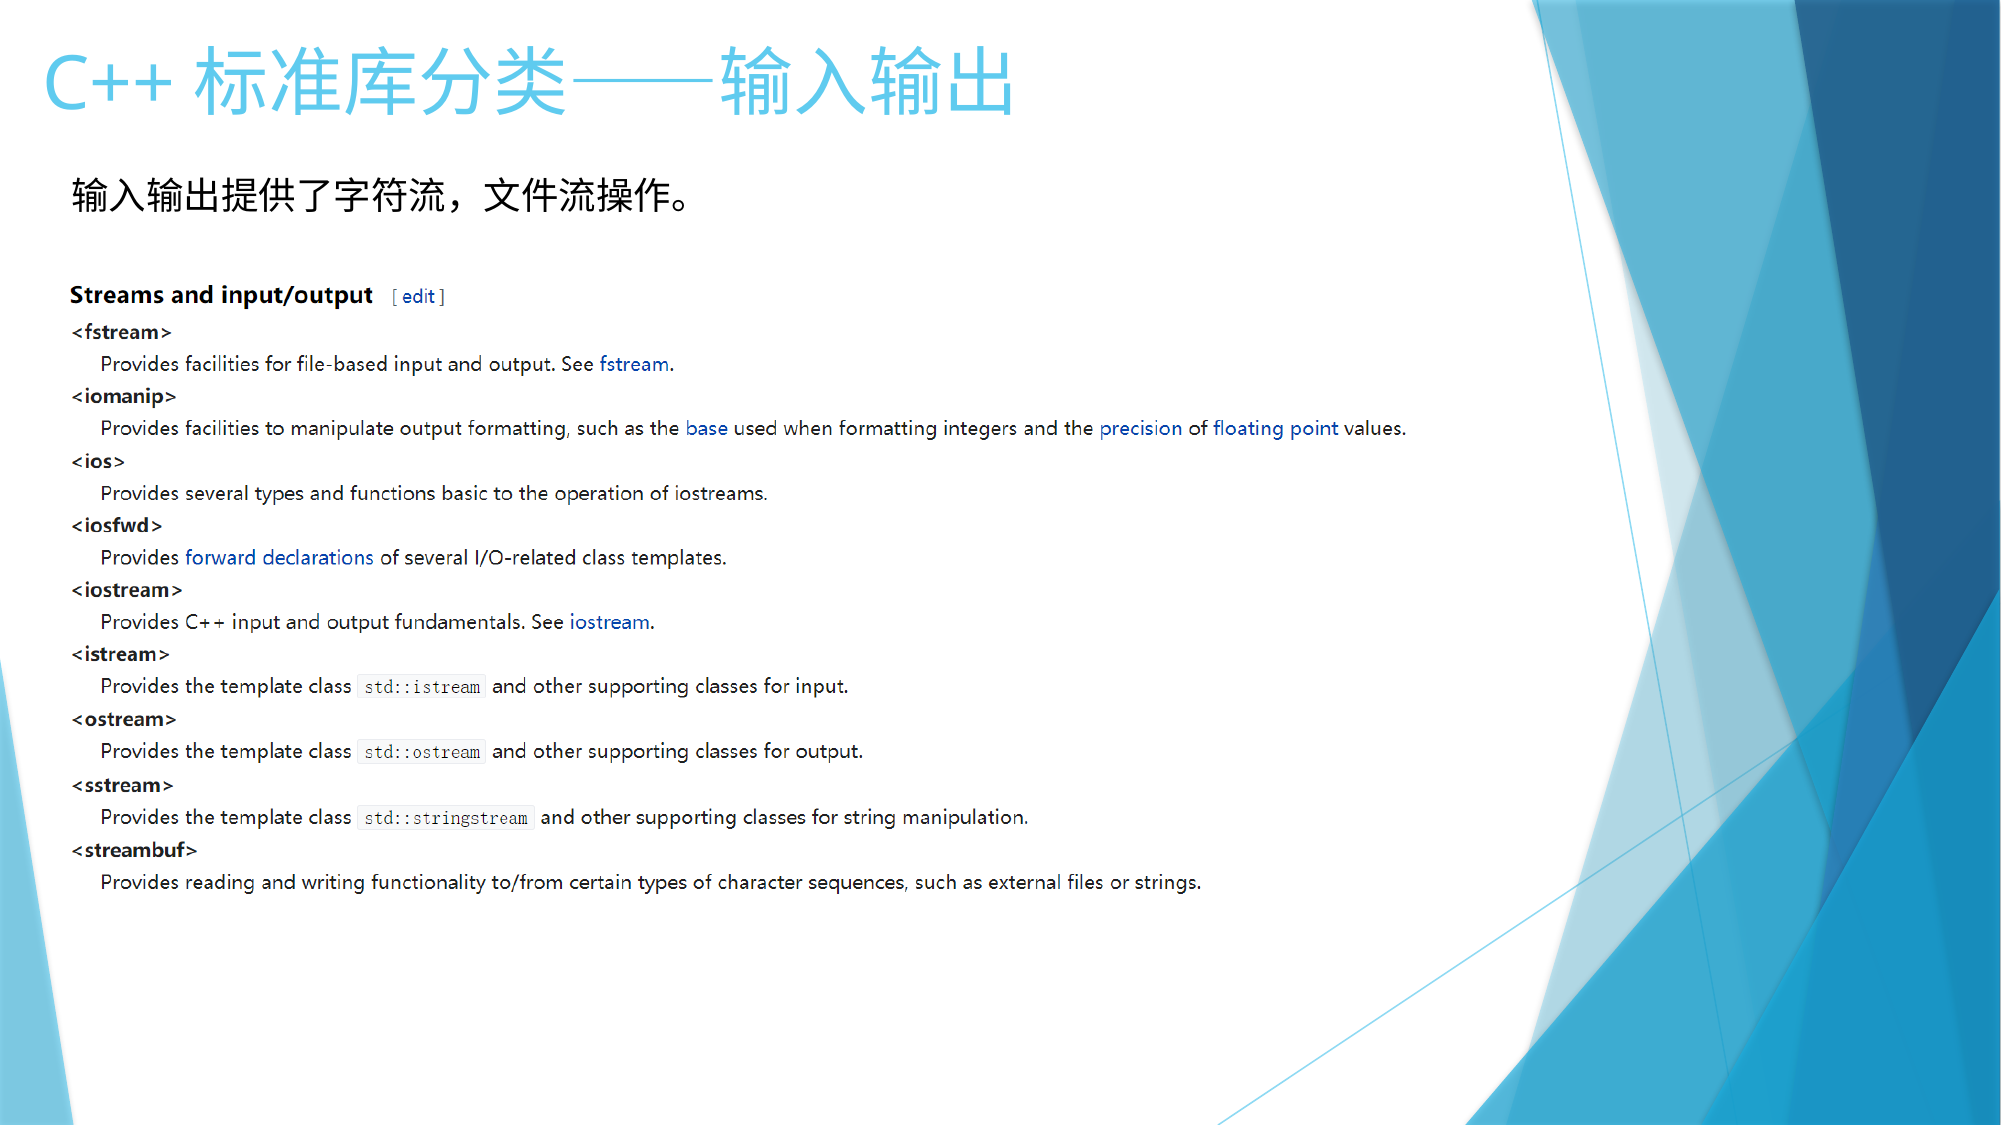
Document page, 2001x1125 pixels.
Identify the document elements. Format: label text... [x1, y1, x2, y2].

text_box 输入输出提供了字符流，文件流操作。 [56, 164, 1570, 225]
picture [56, 265, 1517, 908]
title C++标准库分类——输入输出 [26, 26, 1438, 244]
